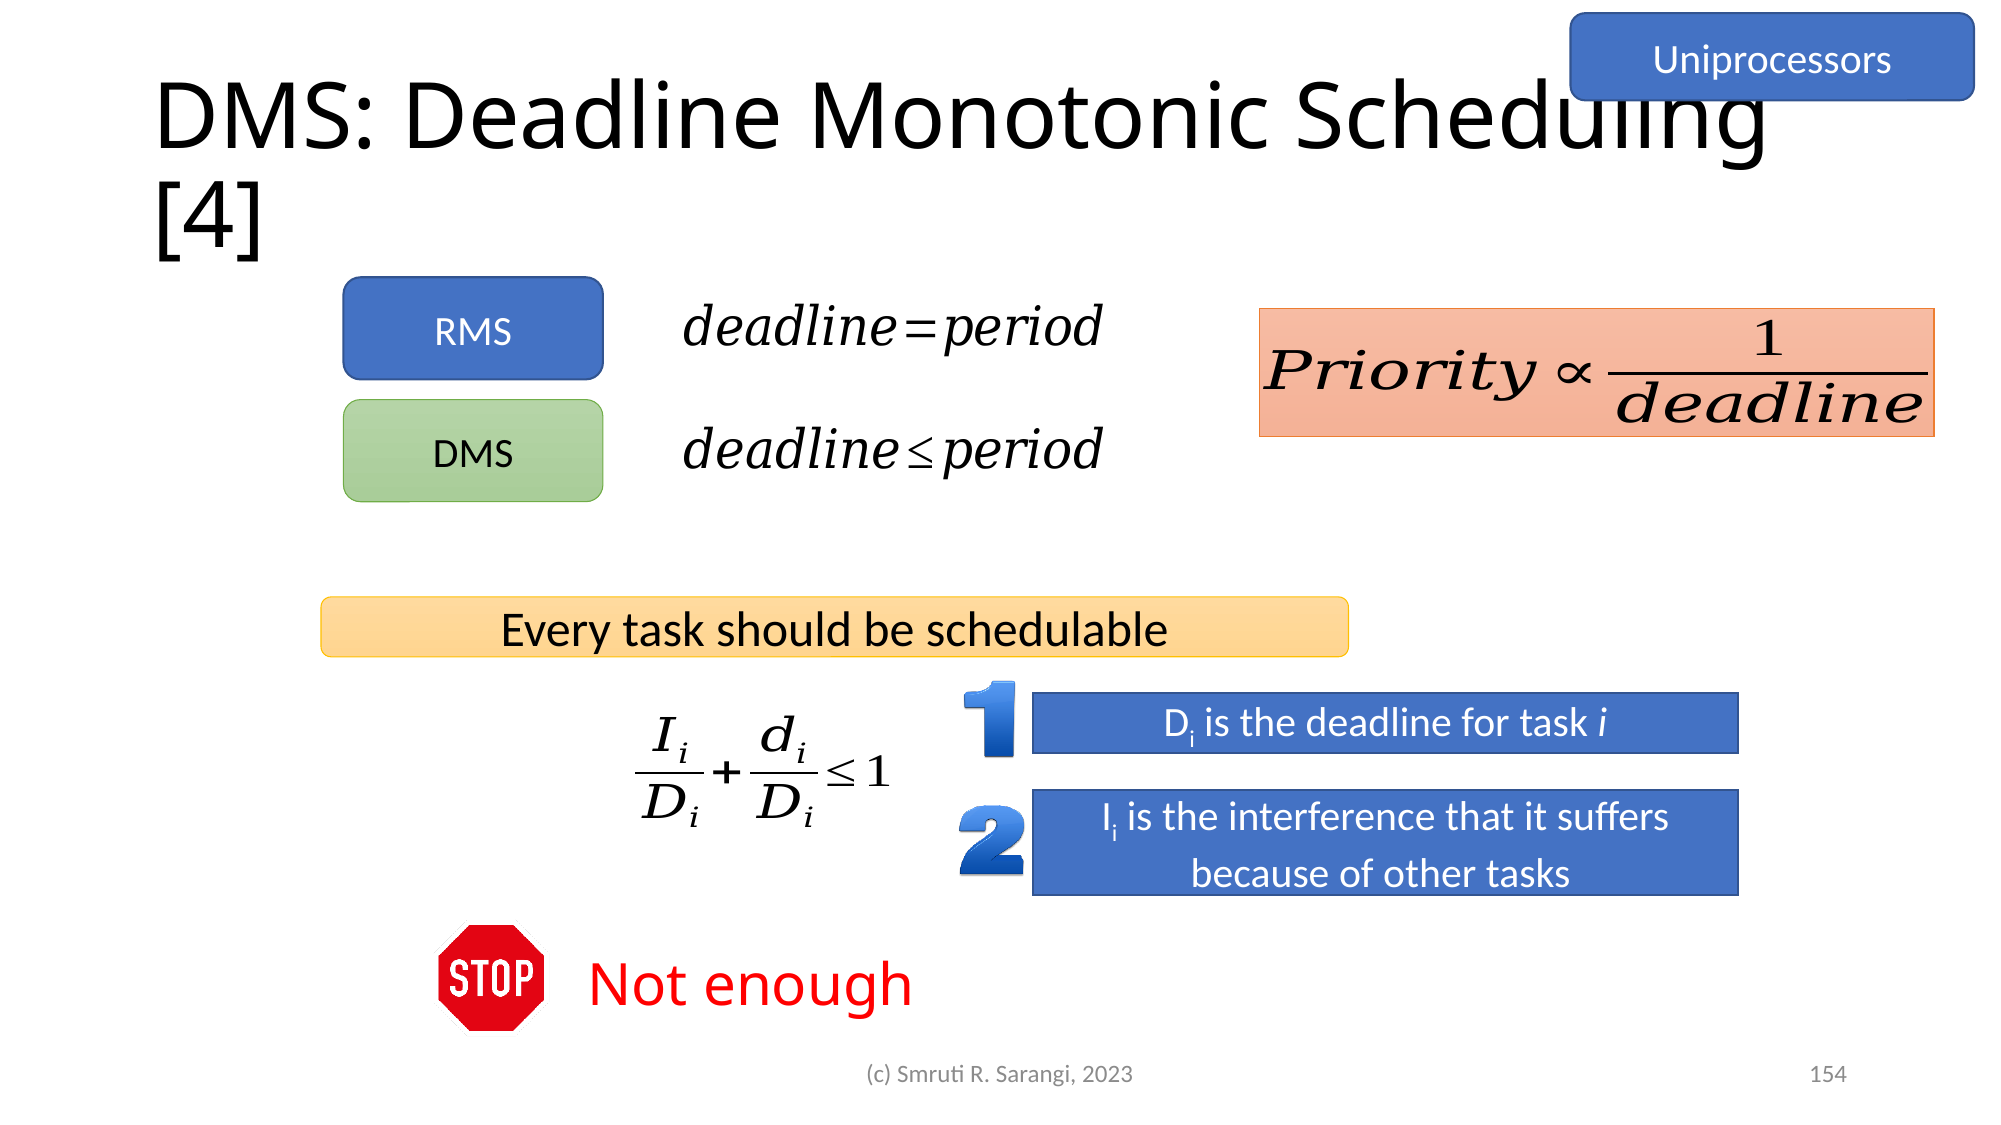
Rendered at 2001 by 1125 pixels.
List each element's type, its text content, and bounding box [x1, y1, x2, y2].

title DMS: Deadline Monotonic Scheduling [4] [137, 59, 1863, 278]
picture [423, 910, 558, 1045]
text_box Di is the deadline for task i [1034, 692, 1739, 754]
footer (c) Smruti R. Sarangi, 2023 [662, 1042, 1338, 1103]
text_box Uniprocessors [1569, 12, 1976, 102]
text_box DMS [342, 399, 604, 503]
text_box RMS [342, 276, 604, 381]
picture [941, 670, 1034, 762]
picture [941, 789, 1037, 885]
text_box Not enough [572, 939, 930, 1025]
slide_number 154 [1412, 1042, 1863, 1103]
text_box Ii is the interference that it suffers because of other tasks [1032, 789, 1739, 896]
text_box Every task should be schedulable [320, 596, 1350, 658]
